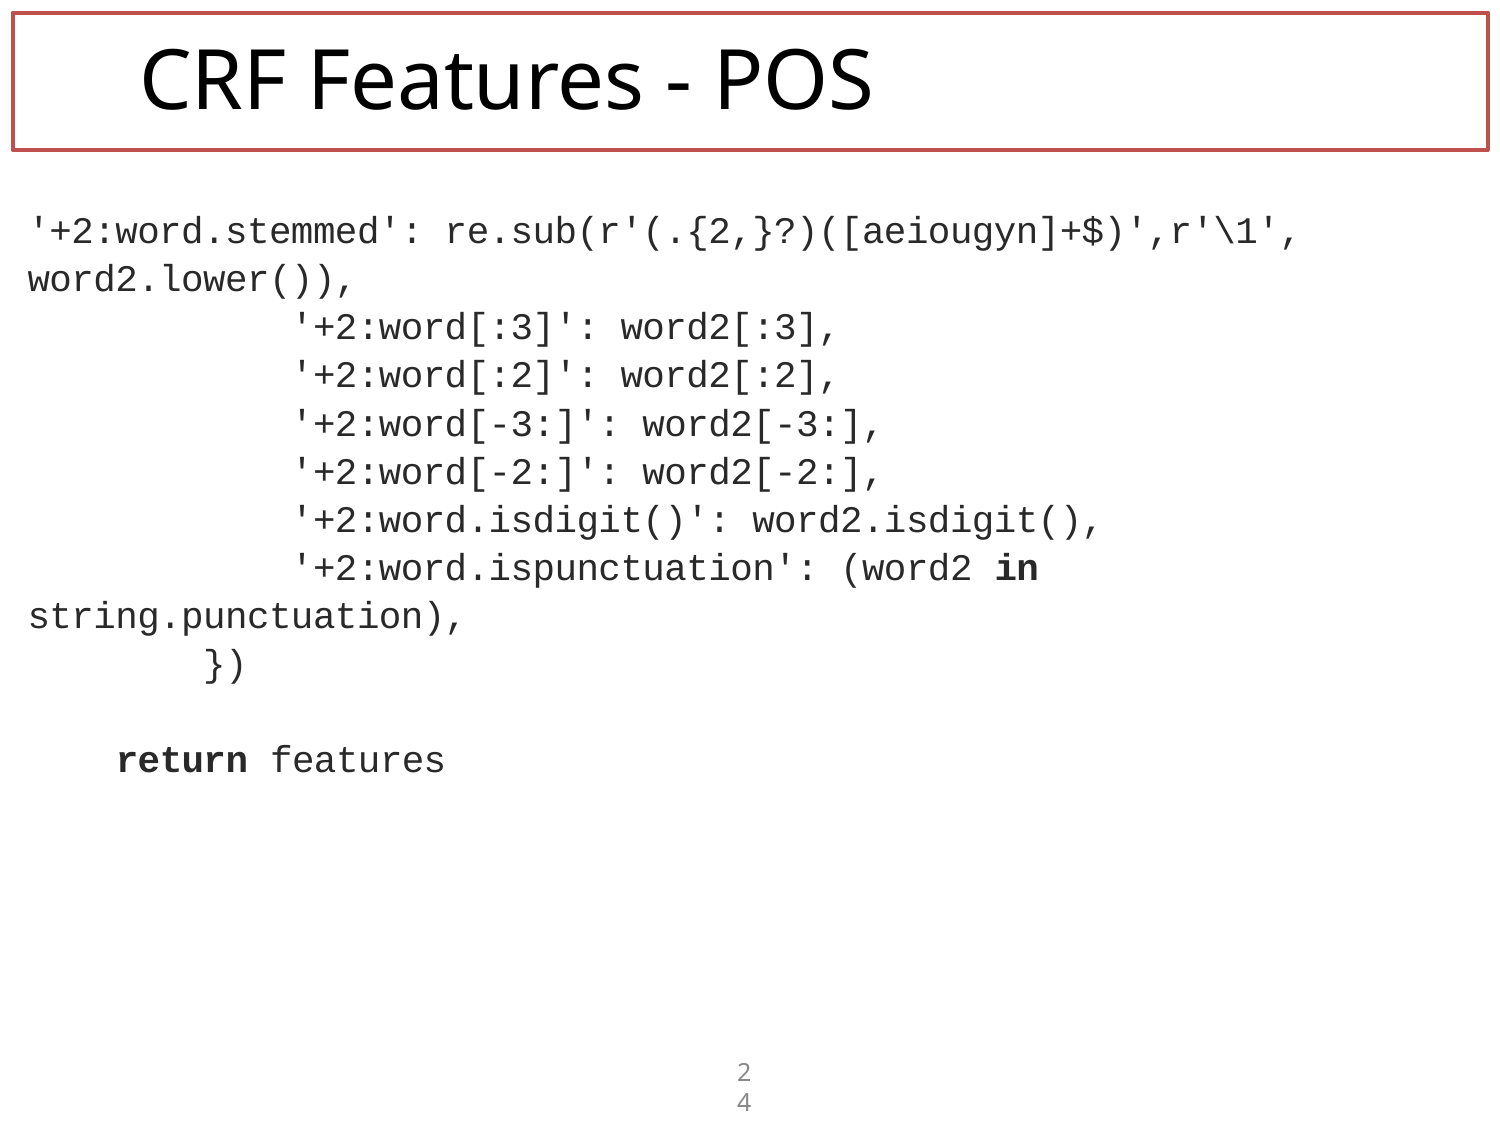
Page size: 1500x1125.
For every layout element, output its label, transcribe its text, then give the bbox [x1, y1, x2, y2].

text_box [12, 12, 1488, 150]
text_box 24 [735, 1054, 765, 1117]
text_box '+2:word.stemmed': re.sub(r'(.{2,}?)([aeiougyn]+$)',r'\1', word2.lower()), '+2:word[:3]': word2[:3], '+2:word[:2]': word2[:2], '+2:word[-3:]': word2[-3:], '+2:word[-2:]': word2[-2:], '+2:word.isdigit()': word2.isdigit(), '+2:word.ispunctuation': (word2 in string.punctuation), }) return features [12, 195, 1488, 788]
title CRF Features - POS [137, 23, 1313, 195]
